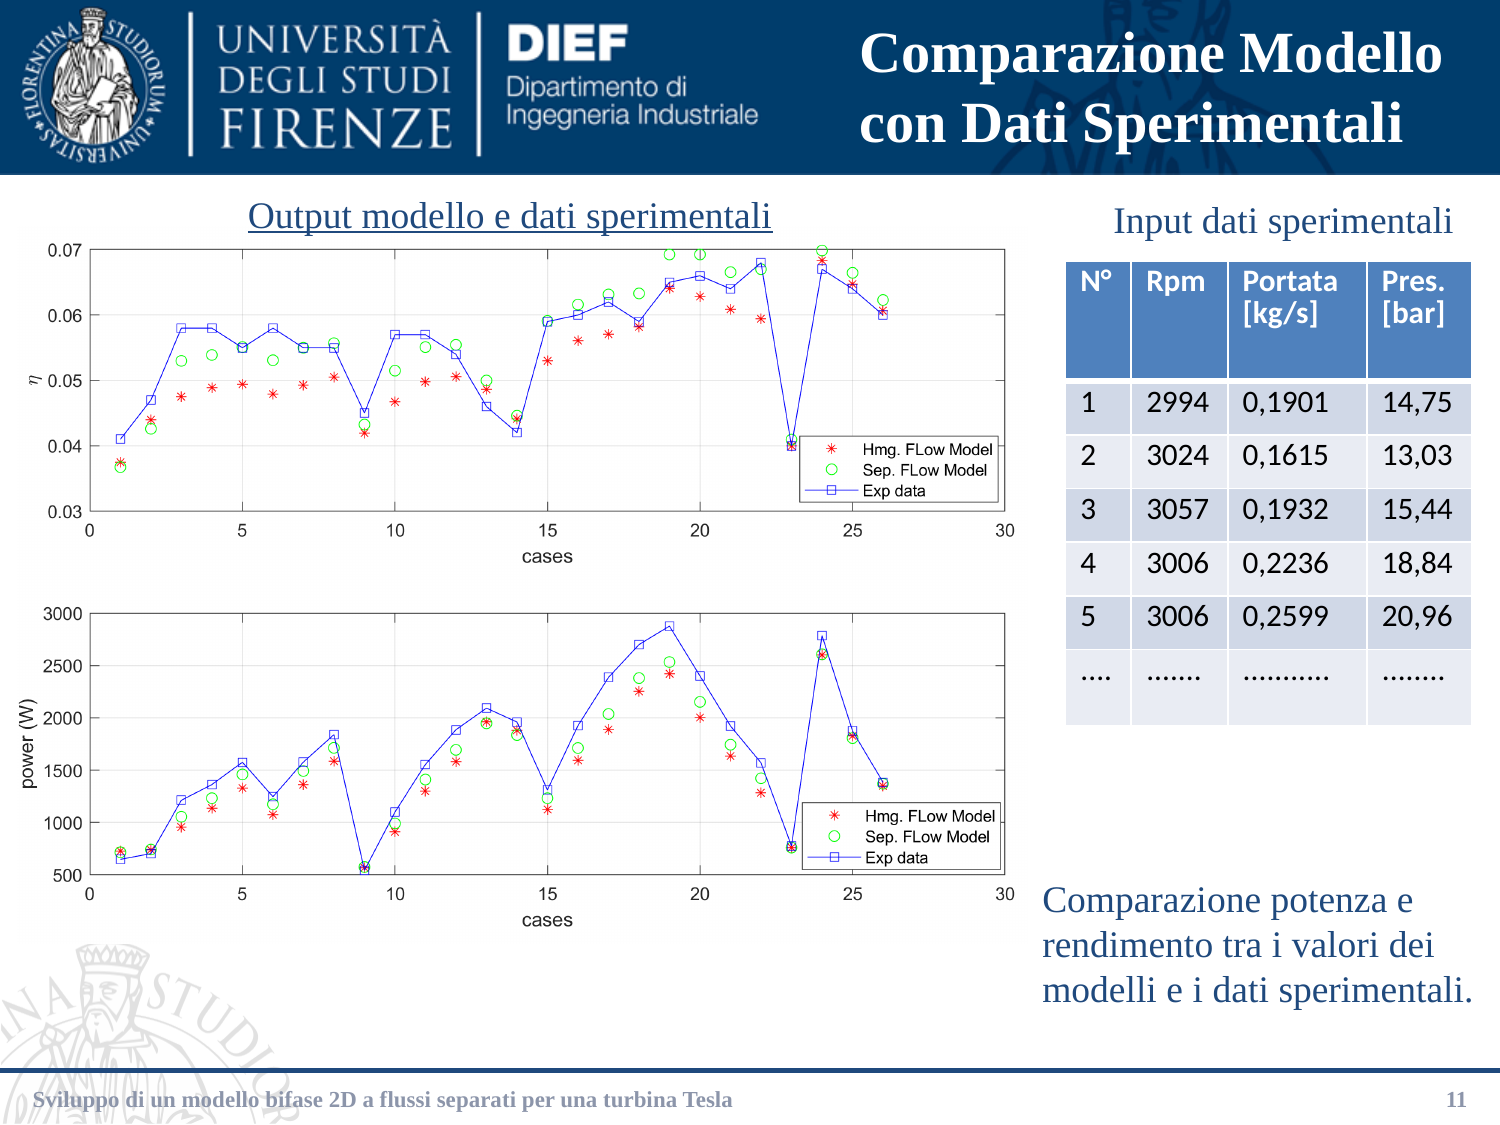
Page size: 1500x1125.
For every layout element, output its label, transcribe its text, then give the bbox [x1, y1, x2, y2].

text_box Output modello e dati sperimentali [233, 183, 804, 224]
table_cell 18,84 [1368, 543, 1471, 595]
footer Sviluppo di un modello bifase 2D a flussi separati per una turbina Tesla [17, 1082, 964, 1115]
table_cell 2994 [1132, 384, 1227, 434]
table_cell 15,44 [1368, 489, 1471, 541]
table_cell 3006 [1132, 597, 1227, 649]
table_cell 4 [1066, 543, 1130, 595]
table_cell .... [1066, 650, 1130, 725]
table_cell 0,1932 [1229, 489, 1366, 541]
table_cell 0,1615 [1229, 436, 1366, 488]
text_box Input dati sperimentali [1098, 189, 1473, 249]
title Comparazione Modello con Dati Sperimentali [844, 49, 1500, 119]
picture [0, 1073, 355, 1125]
picture [0, 0, 1500, 175]
table_cell 2 [1066, 436, 1130, 488]
table_cell 3024 [1132, 436, 1227, 488]
table_header Pres. [bar] [1368, 262, 1471, 378]
text_box Comparazione potenza e rendimento tra i valori dei modelli e i dati sperimentali. [1027, 867, 1500, 1018]
table_cell ........ [1368, 650, 1471, 725]
table_cell ........... [1229, 650, 1366, 725]
table_header Portata [kg/s] [1229, 262, 1366, 378]
table_cell 3 [1066, 489, 1130, 541]
table_cell 3006 [1132, 543, 1227, 595]
slide_number 11 [1132, 1082, 1483, 1115]
table_header Rpm [1132, 262, 1227, 378]
picture [0, 225, 1029, 1068]
table_cell 20,96 [1368, 597, 1471, 649]
table_cell 13,03 [1368, 436, 1471, 488]
table_cell 0,2599 [1229, 597, 1366, 649]
table_cell 0,2236 [1229, 543, 1366, 595]
table_cell 14,75 [1368, 384, 1471, 434]
table_cell 5 [1066, 597, 1130, 649]
table_cell ....... [1132, 650, 1227, 725]
table_header N° [1066, 262, 1130, 378]
table_cell 1 [1066, 384, 1130, 434]
table_cell 3057 [1132, 489, 1227, 541]
table_cell 0,1901 [1229, 384, 1366, 434]
